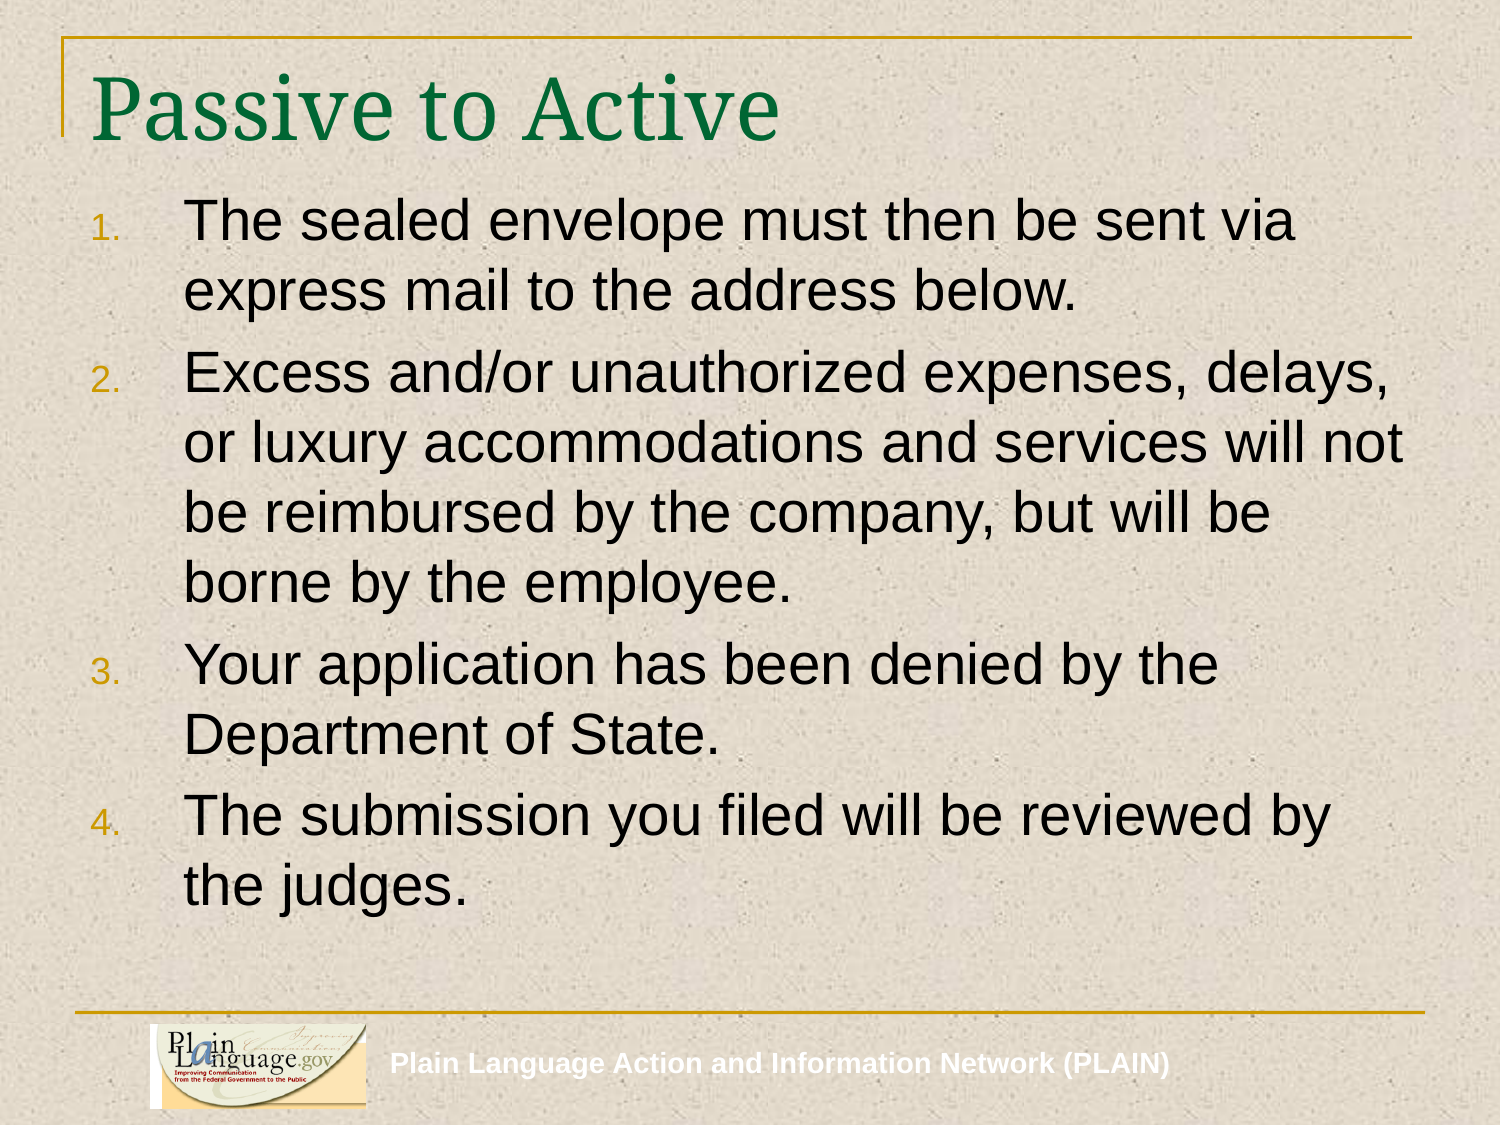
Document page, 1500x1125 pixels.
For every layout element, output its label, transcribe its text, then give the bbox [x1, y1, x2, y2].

title Passive to Active [74, 45, 1426, 174]
list The sealed envelope must then be sent via express mail to the address below. Excess and/or unauthorized expenses, delays, or luxury accommodations and services will not be reimbursed by the company, but will be borne by the employee. Your application has been denied by the Department of State. The submission you filed will be reviewed by the judges. [74, 174, 1426, 919]
picture [0, 0, 1500, 1125]
